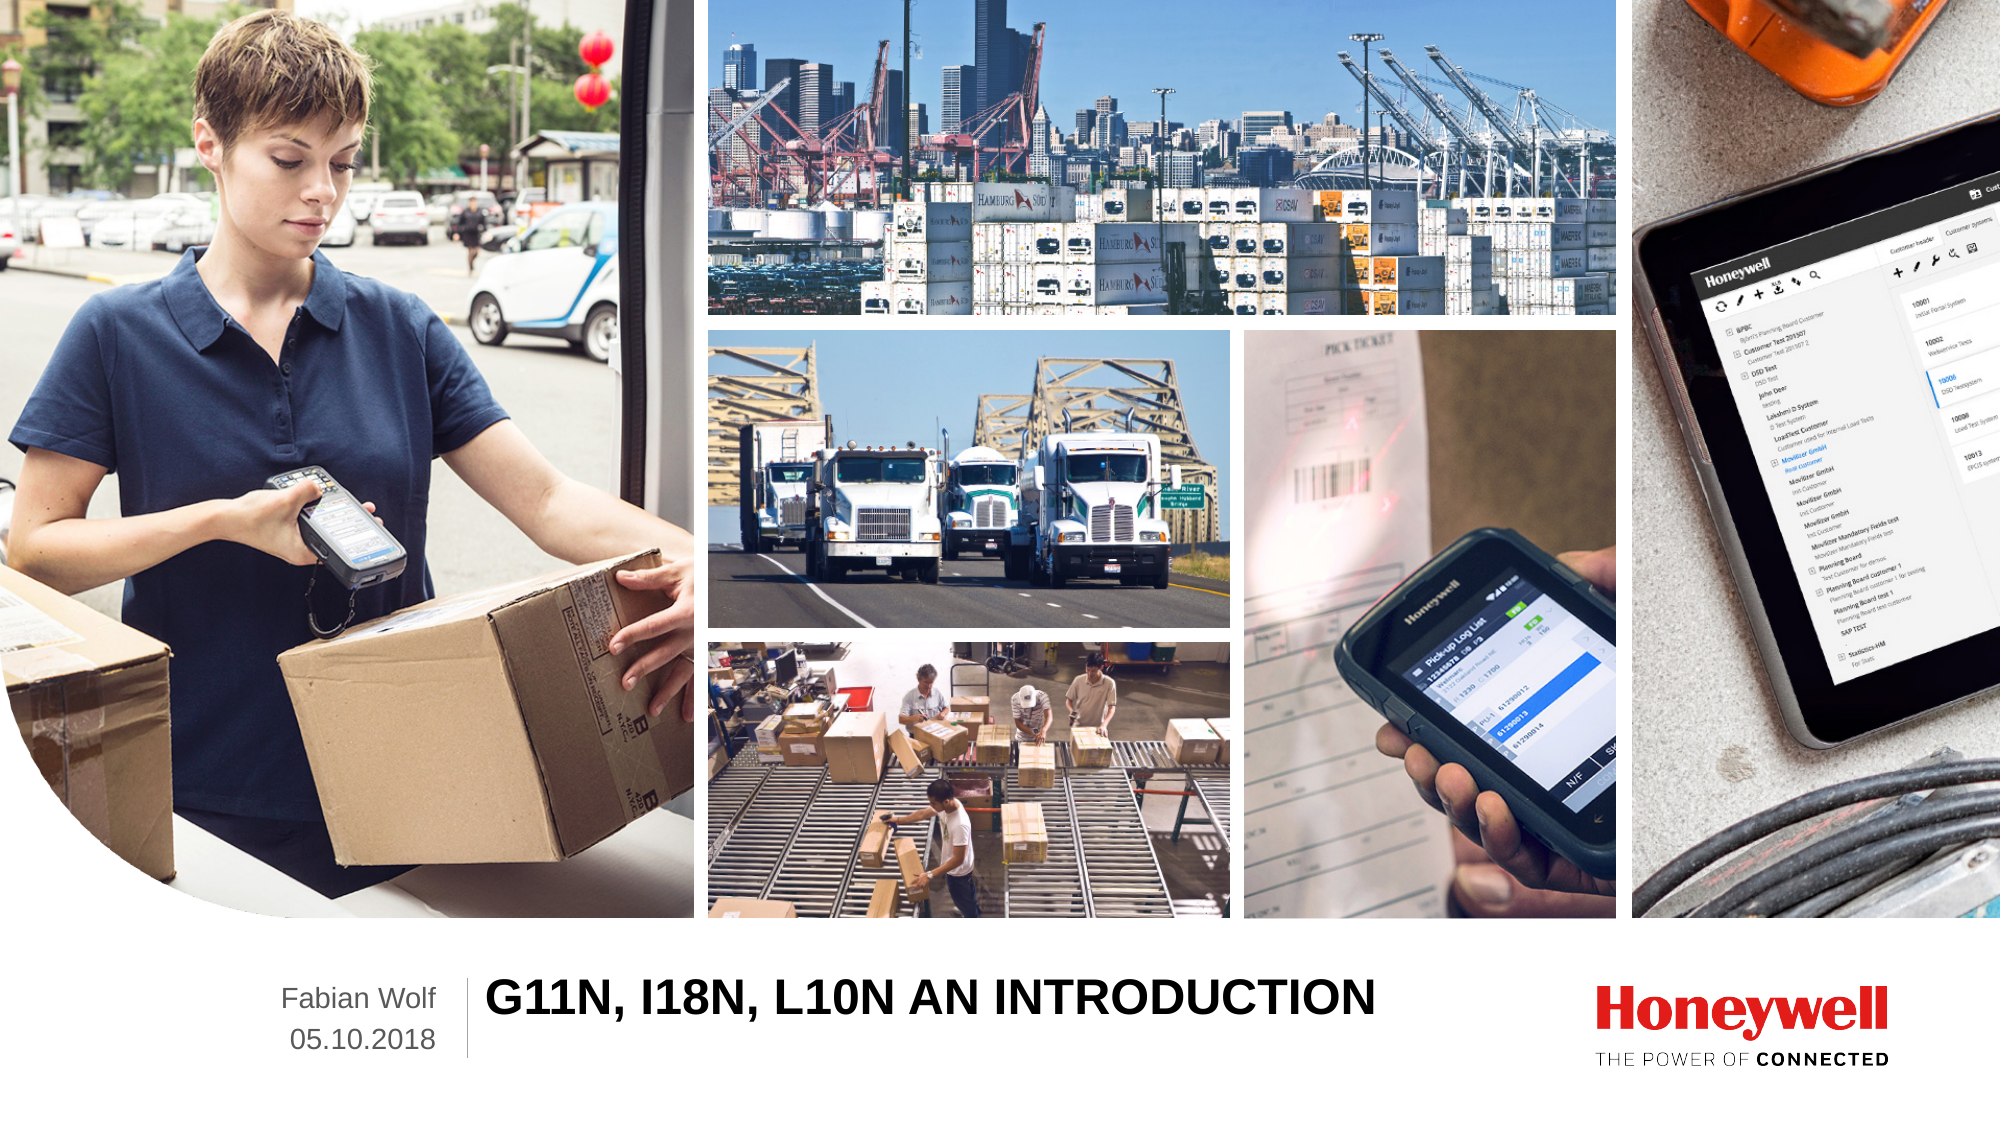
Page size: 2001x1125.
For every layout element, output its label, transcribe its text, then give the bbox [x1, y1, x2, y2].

list G11N, I18N, L10N an introduction [469, 977, 1556, 1019]
picture [0, 0, 2001, 1125]
list Fabian Wolf [43, 976, 452, 1015]
picture [708, 0, 1616, 315]
list 05.10.2018 [43, 1016, 452, 1058]
